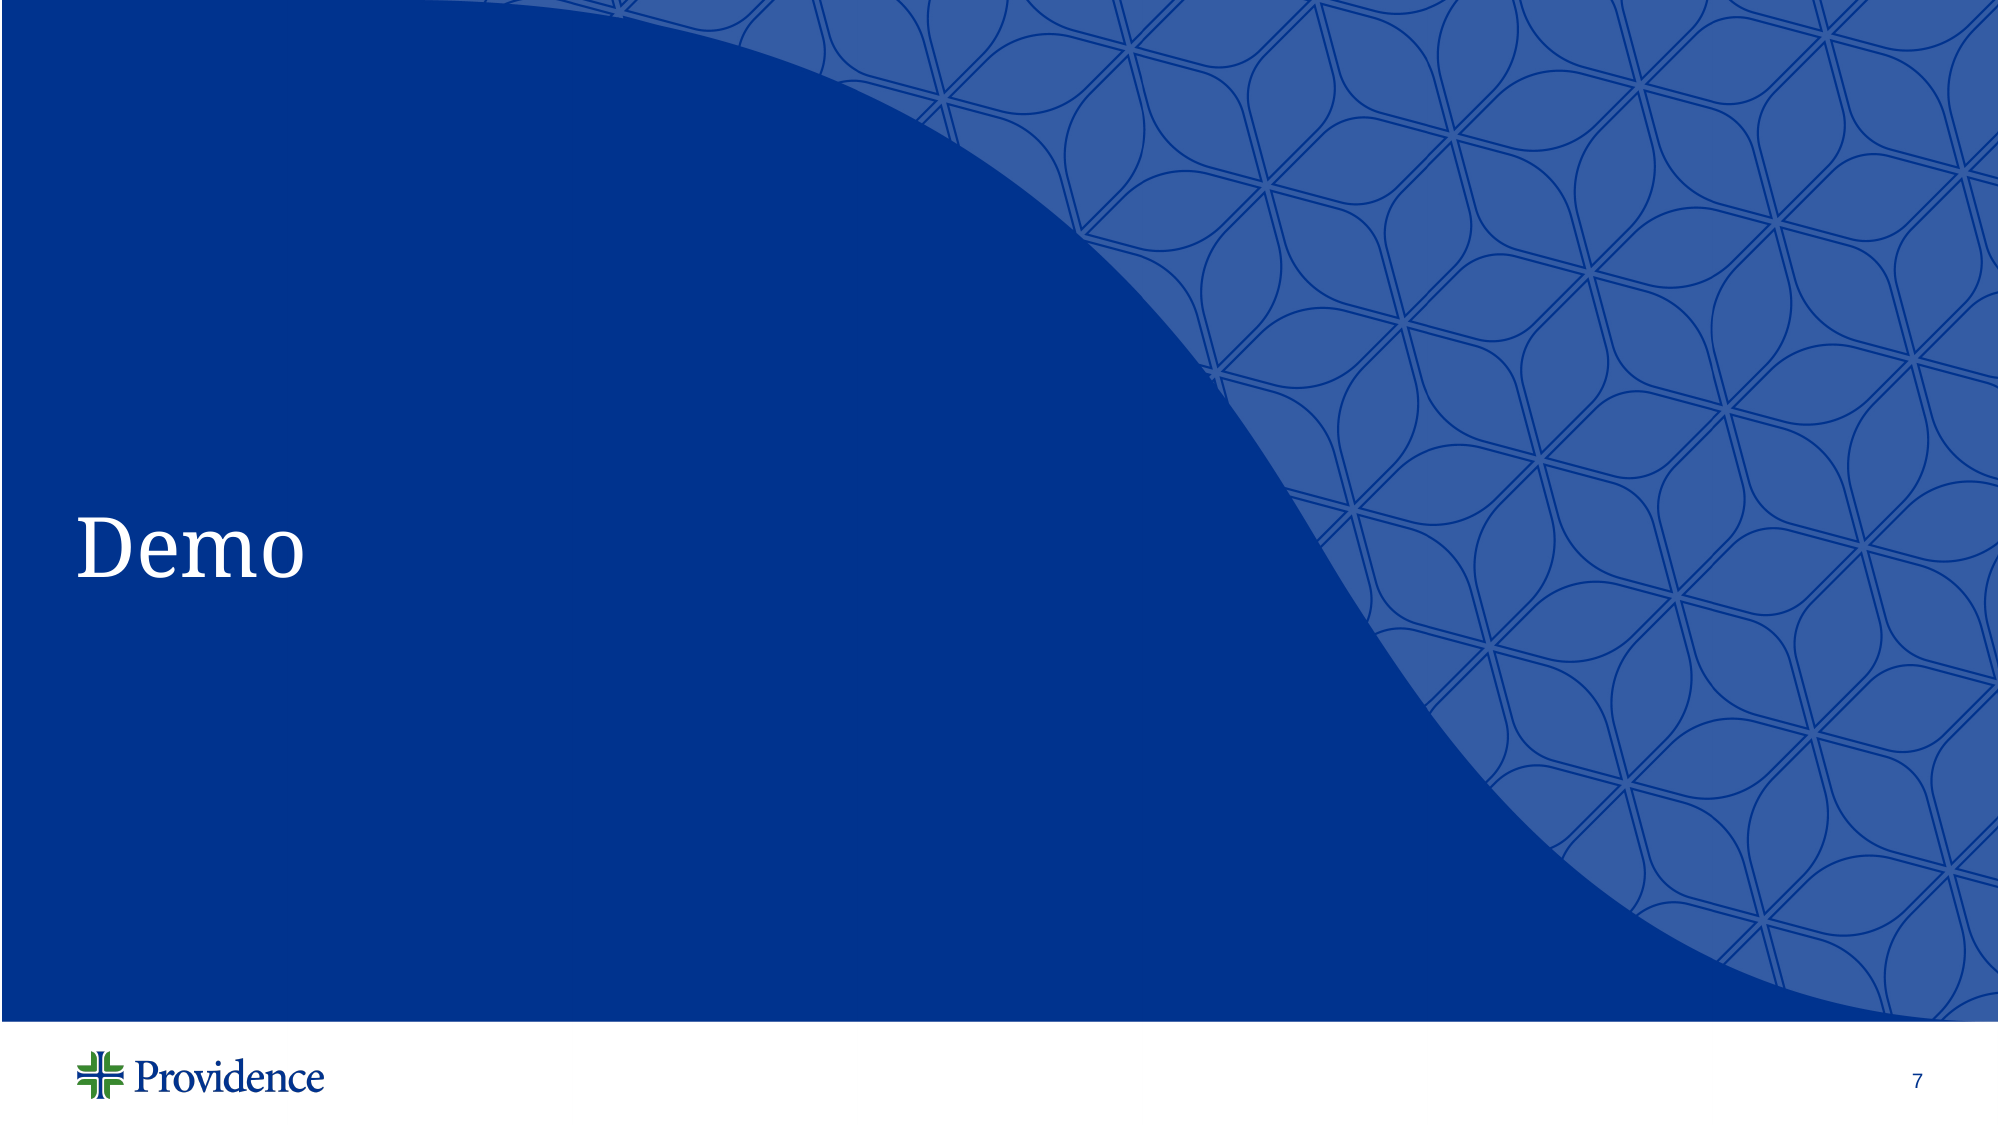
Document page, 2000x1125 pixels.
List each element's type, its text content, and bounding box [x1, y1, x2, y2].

title Demo [75, 53, 1296, 813]
picture [2, 0, 1998, 1125]
slide_number 7 [1842, 1055, 1924, 1094]
